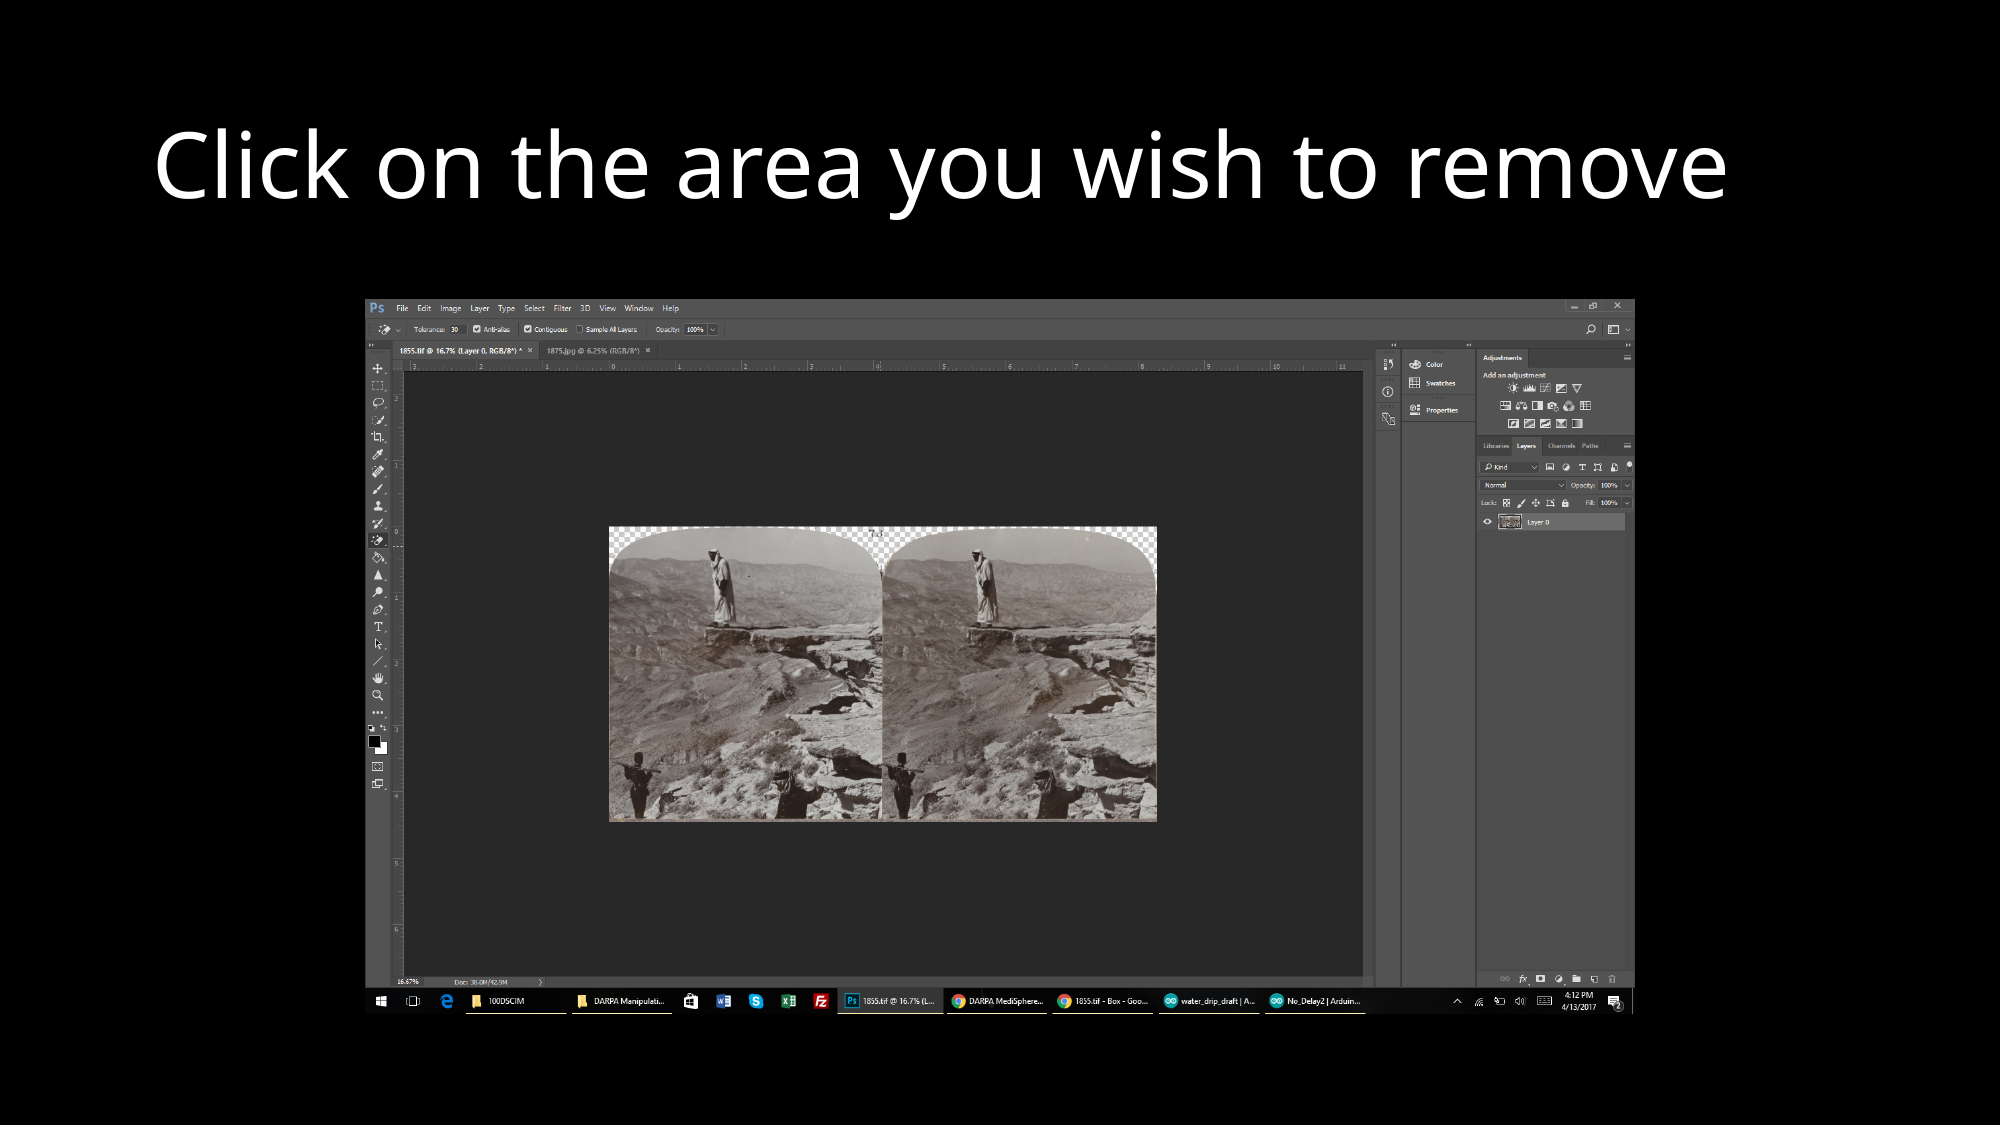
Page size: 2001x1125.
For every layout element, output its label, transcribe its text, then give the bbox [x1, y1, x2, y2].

title Click on the area you wish to remove [137, 59, 1863, 278]
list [365, 299, 1635, 1014]
